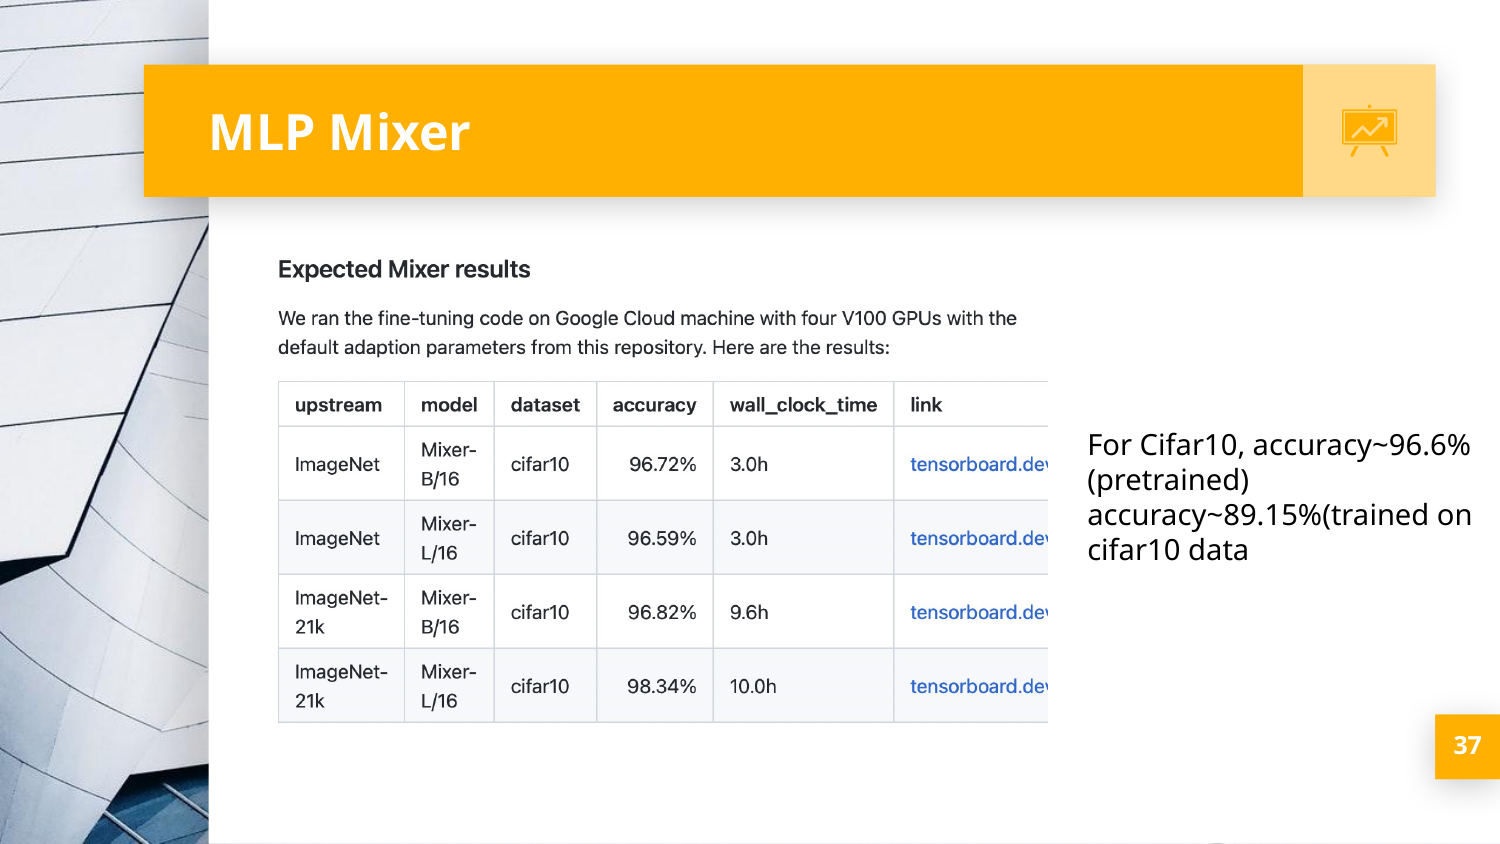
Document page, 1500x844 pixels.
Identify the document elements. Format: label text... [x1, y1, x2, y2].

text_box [1341, 104, 1398, 157]
picture [0, 0, 208, 844]
title MLP Mixer [193, 64, 1300, 197]
picture [252, 250, 1073, 745]
text_box For Cifar10, accuracy~96.6%(pretrained) accuracy~89.15%(trained on cifar10 data [1077, 411, 1500, 582]
slide_number ‹#› [1435, 714, 1500, 780]
